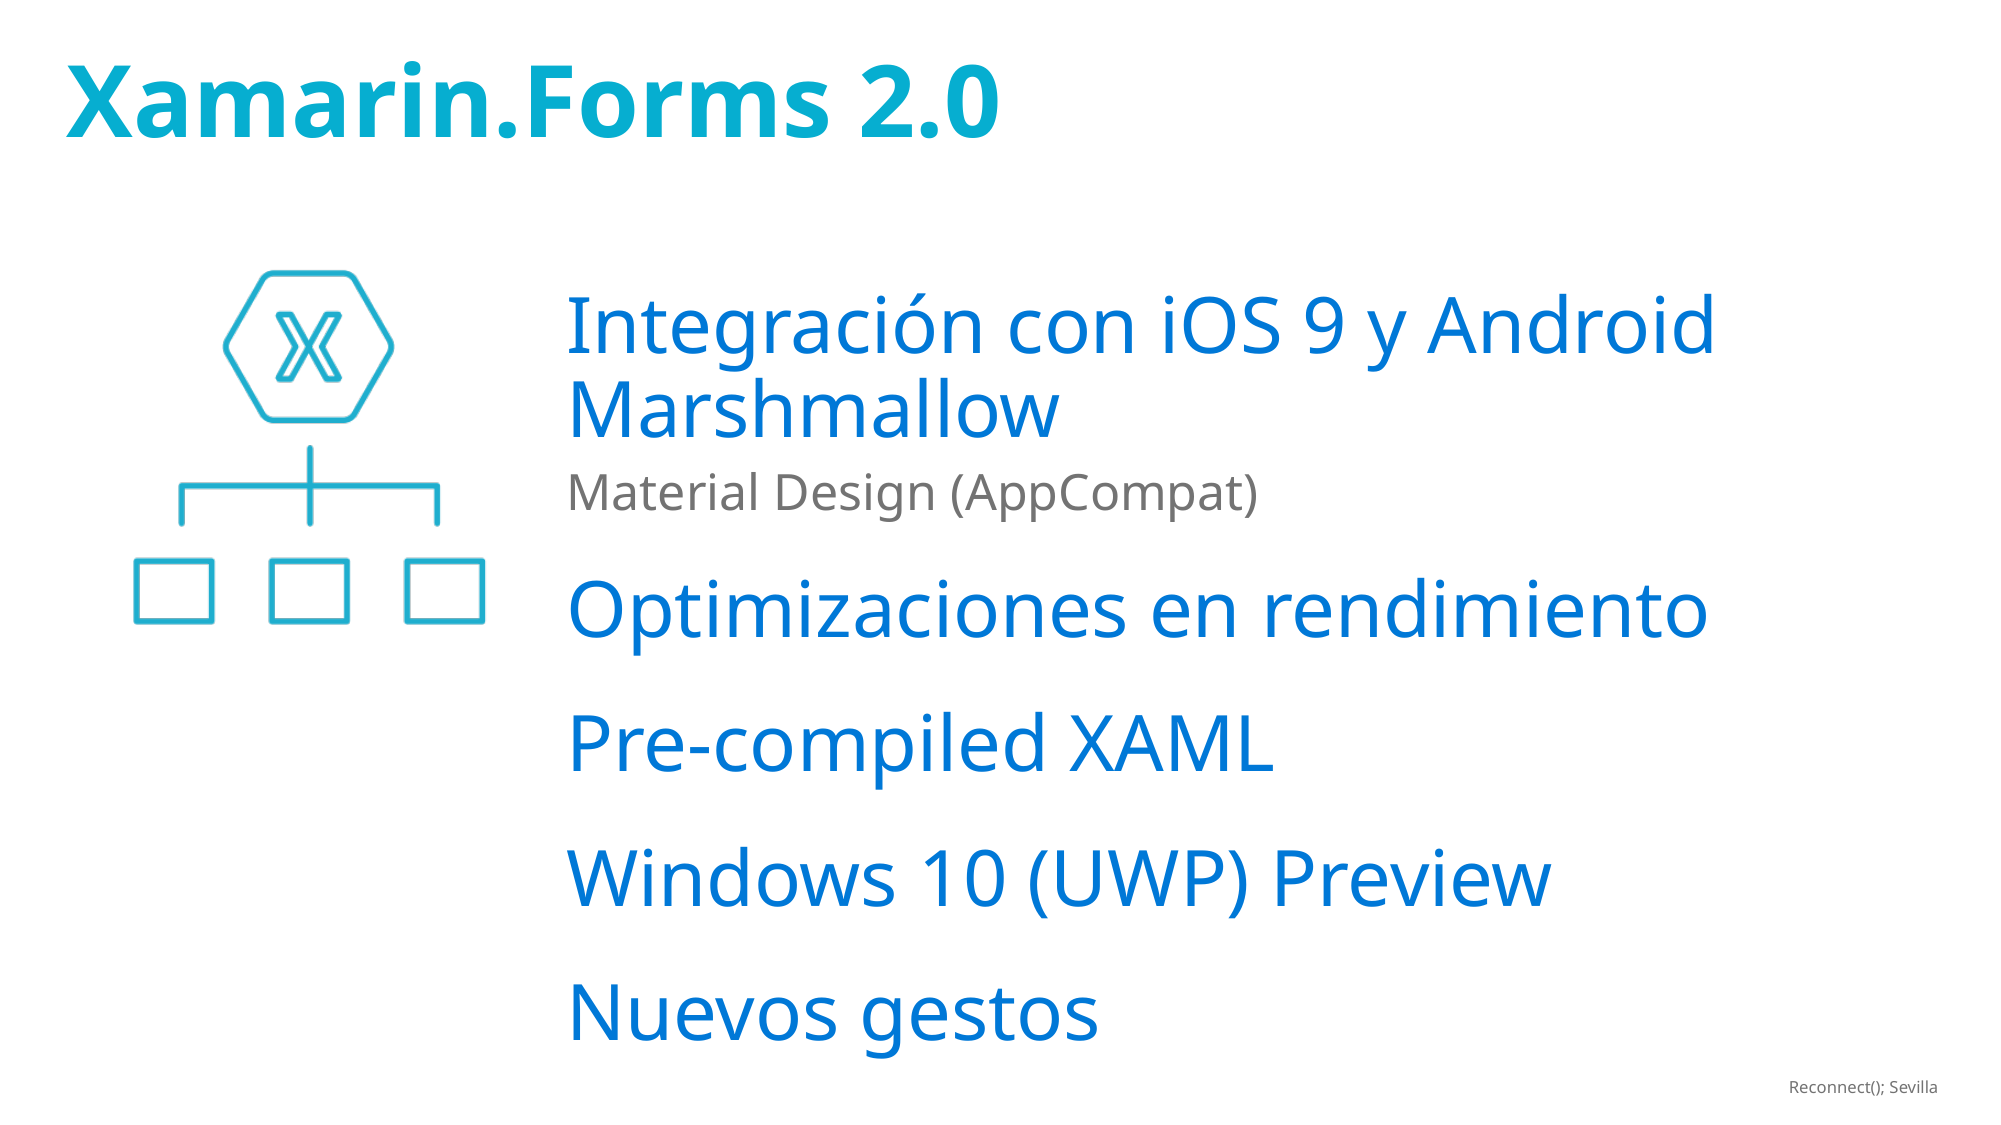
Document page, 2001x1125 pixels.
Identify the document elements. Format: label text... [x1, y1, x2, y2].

list Integración con iOS 9 y Android Marshmallow Material Design (AppCompat) Optimizaciones en rendimiento Pre-compiled XAML Windows 10 (UWP) Preview Nuevos gestos [544, 268, 1956, 1078]
title Xamarin.Forms 2.0 [44, 33, 1956, 195]
picture [44, 194, 570, 720]
